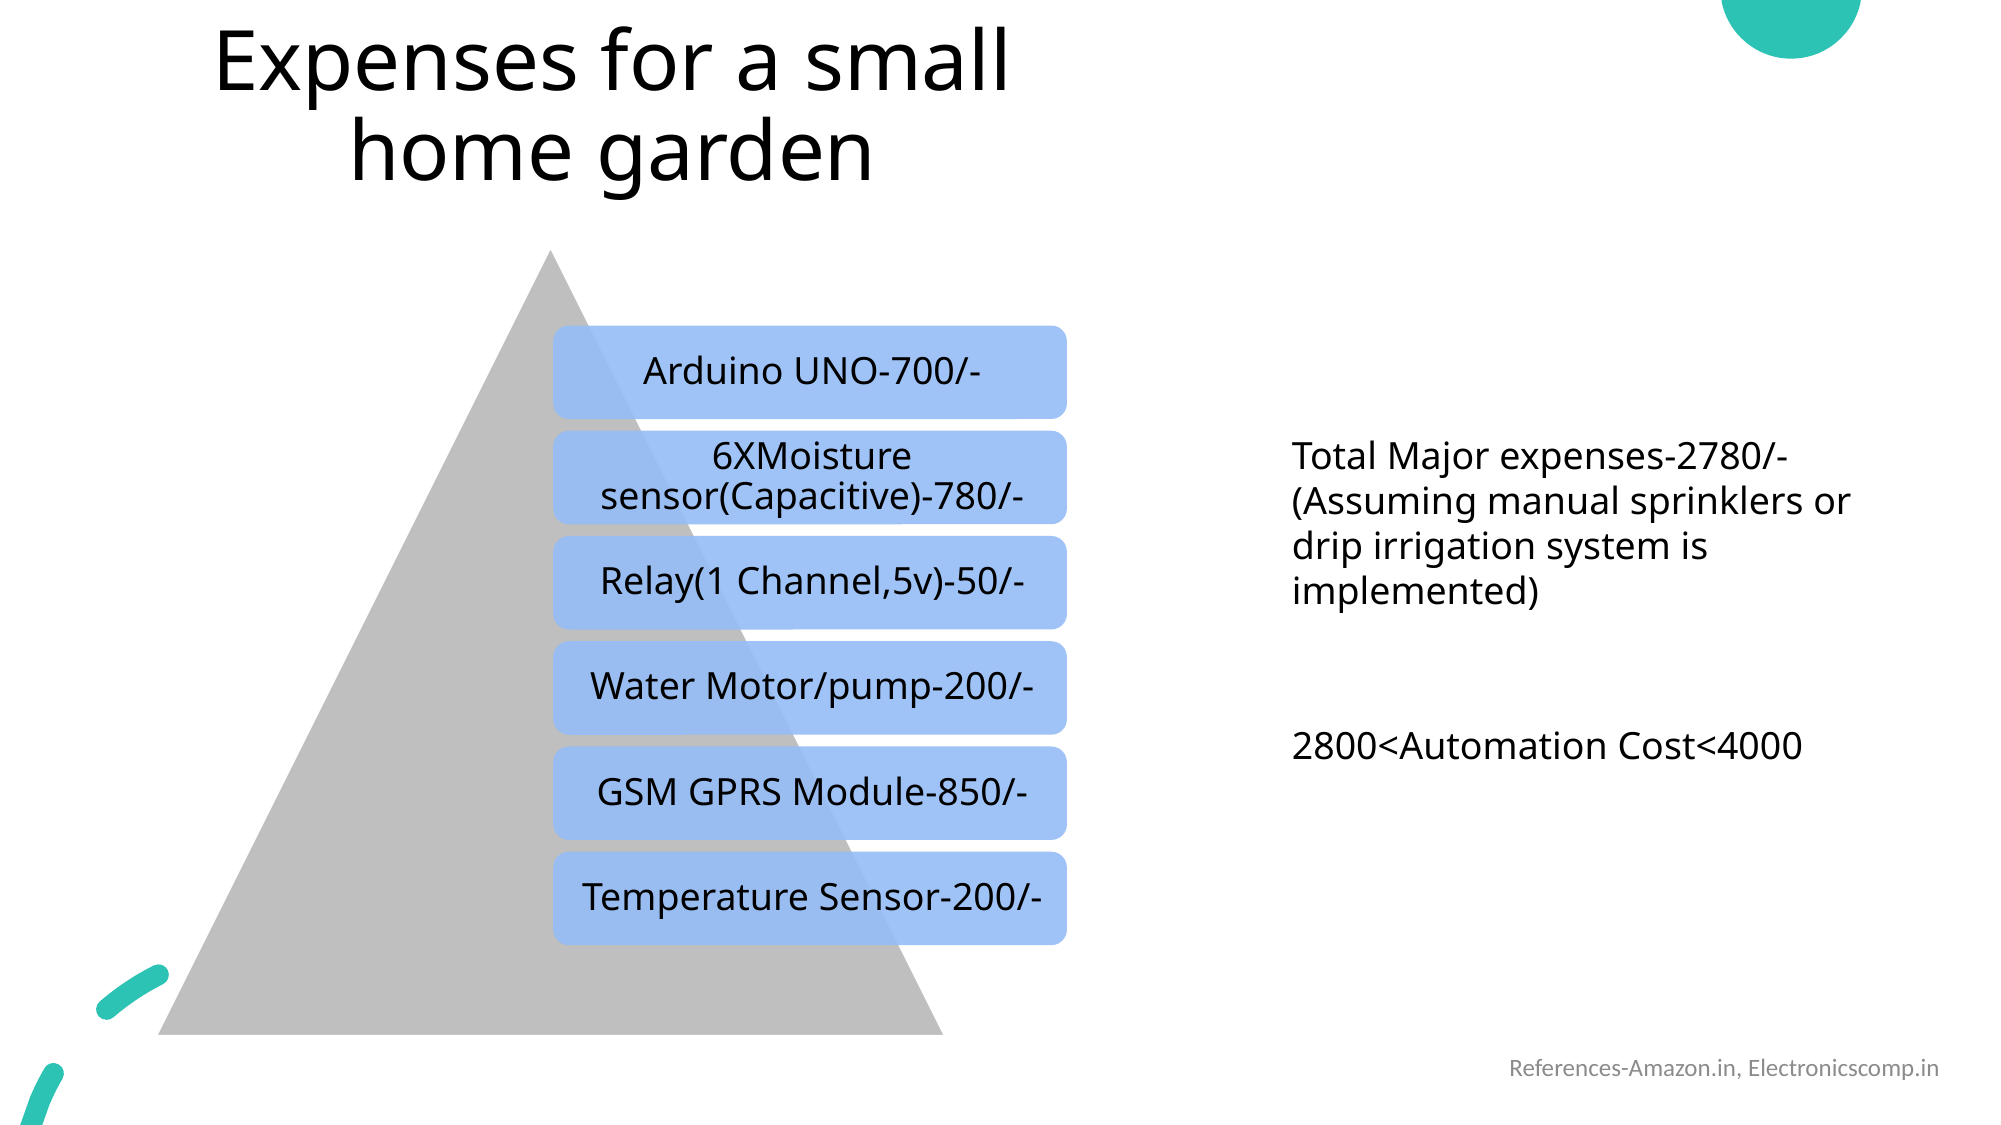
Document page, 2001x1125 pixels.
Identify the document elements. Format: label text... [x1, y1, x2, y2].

text_box 2800<Automation Cost<4000 [1460, 714, 1848, 775]
footer References-Amazon.in, Electronicscomp.in [1387, 1036, 2000, 1097]
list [0, 245, 1460, 1037]
title Expenses for a small home garden [136, 0, 1089, 218]
text_box Total Major expenses-2780/- (Assuming manual sprinklers or drip irrigation system is implemented) [1460, 424, 1884, 620]
